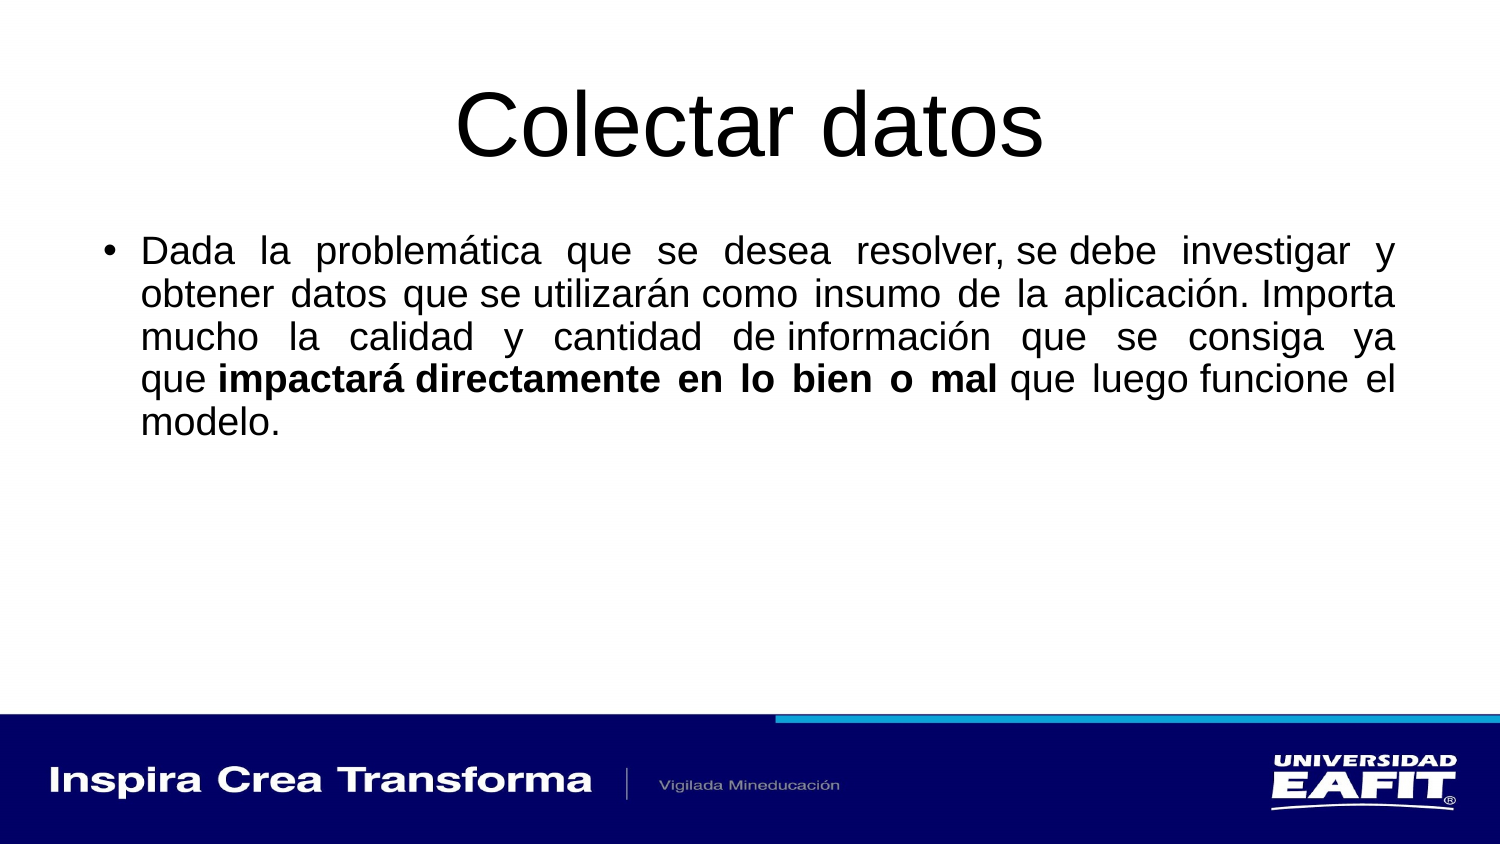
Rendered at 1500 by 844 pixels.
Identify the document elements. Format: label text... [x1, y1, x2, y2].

title Colectar datos [103, 44, 1397, 208]
picture [0, 0, 1500, 844]
list Dada la problemática que se desea resolver, se debe investigar y obtener datos que se utilizarán como insumo de la aplicación. Importa mucho la calidad y cantidad de información que se consiga ya que impactará directamente en lo bien o mal que luego funcione el modelo. [103, 230, 1397, 670]
